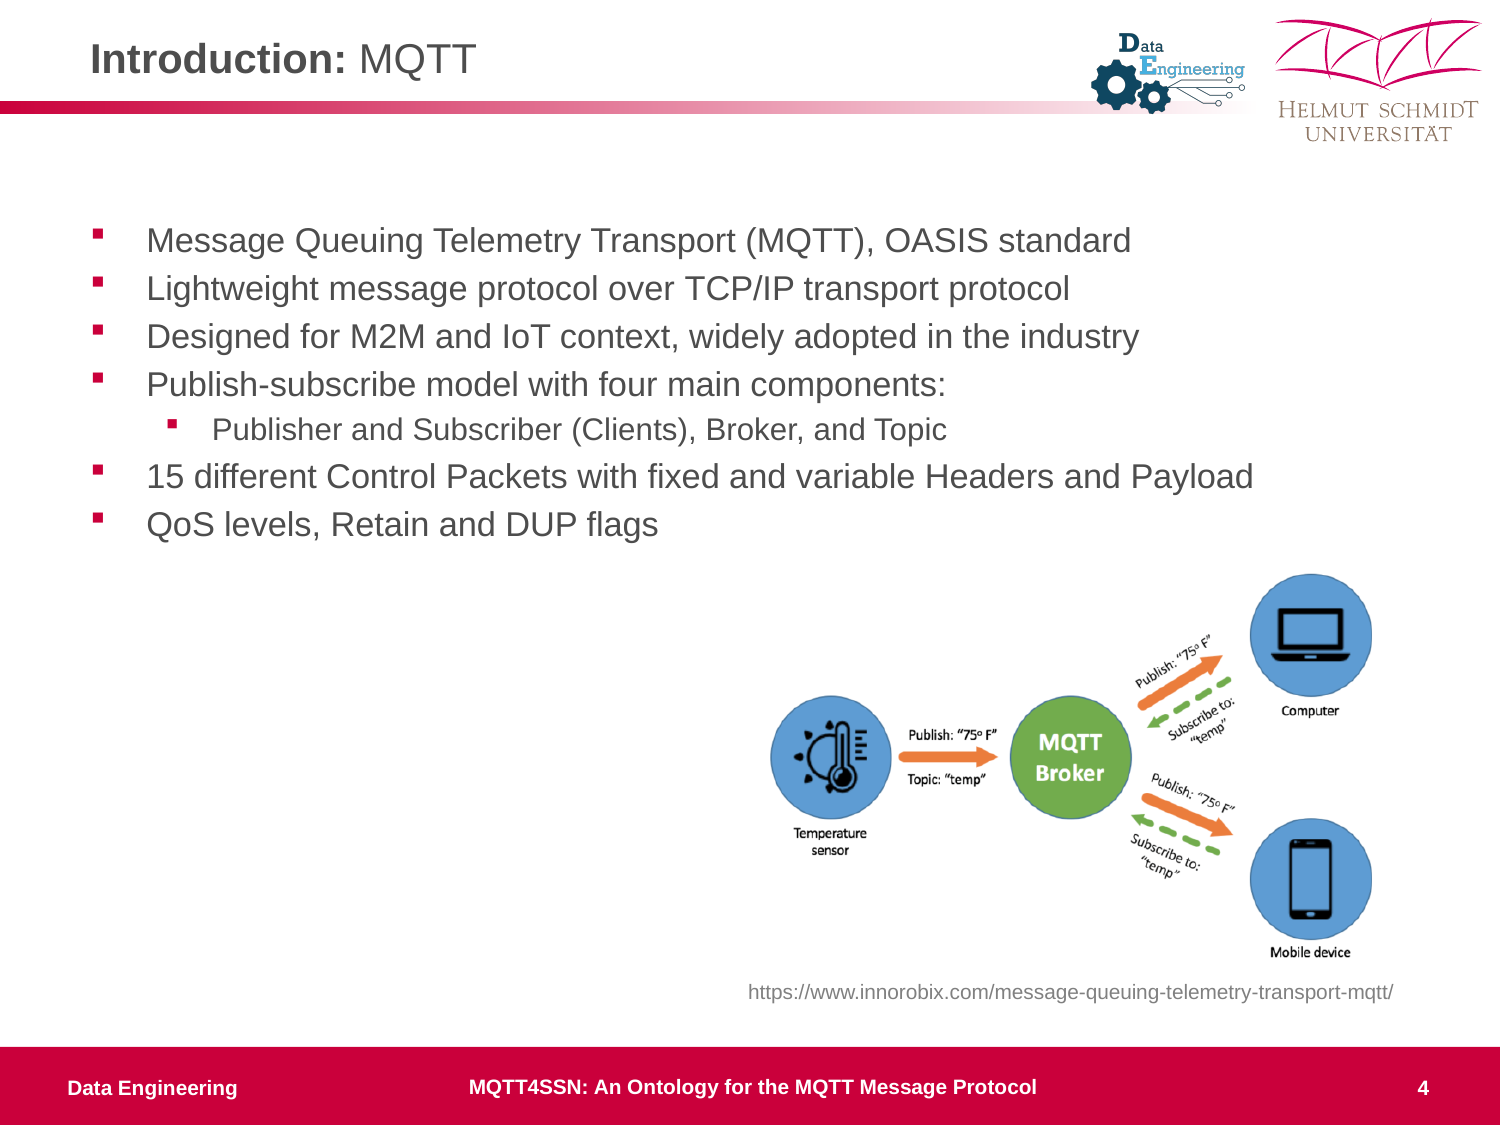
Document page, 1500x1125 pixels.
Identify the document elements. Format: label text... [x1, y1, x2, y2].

text_box 4 [1346, 1049, 1500, 1125]
text_box Data Engineering [0, 1049, 306, 1125]
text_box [733, 562, 1479, 1014]
picture [1081, 17, 1255, 125]
list Message Queuing Telemetry Transport (MQTT), OASIS standard Lightweight message protocol over TCP/IP transport protocol Designed for M2M and IoT context, widely adopted in the industry Publish-subscribe model with four main components: Publisher and Subscriber (Clients), Broker, and Topic 15 different Control Packets with fixed and variable Headers and Payload QoS levels, Retain and DUP flags [75, 210, 1425, 952]
footer MQTT4SSN: An Ontology for the MQTT Message Protocol [453, 1049, 1053, 1125]
title Introduction: MQTT [75, 23, 1081, 91]
